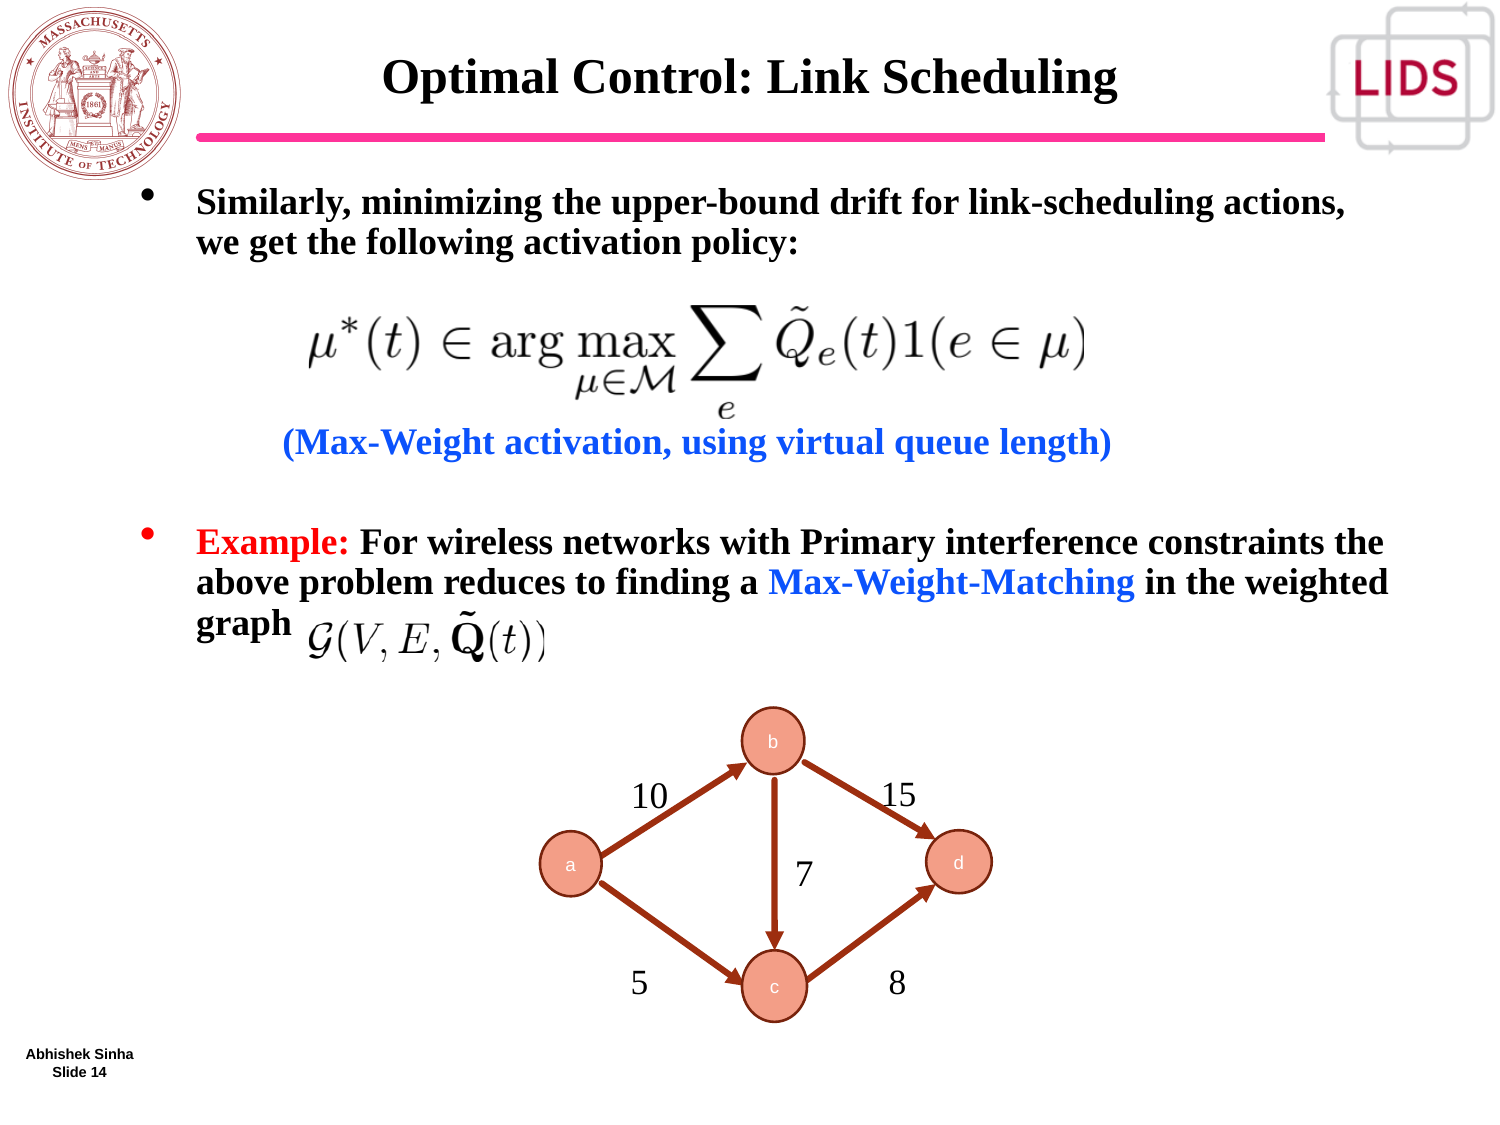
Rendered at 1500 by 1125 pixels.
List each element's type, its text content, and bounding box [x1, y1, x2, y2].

picture [0, 0, 188, 186]
text_box c [741, 950, 808, 1022]
text_box [768, 779, 781, 951]
list Similarly, minimizing the upper-bound drift for link-scheduling actions, we get the following activation policy: (Max-Weight activation, using virtual queue length) Example: For wireless networks with Primary interference constraints the above problem reduces to finding a Max-Weight-Matching in the weighted graph [125, 174, 1413, 938]
picture [1325, 0, 1500, 158]
text_box b [741, 707, 805, 775]
text_box 15 [875, 763, 923, 822]
text_box [601, 883, 742, 986]
text_box d [926, 830, 992, 894]
text_box 8 [882, 951, 912, 1009]
text_box 5 [625, 951, 655, 1009]
text_box [675, 762, 748, 809]
title Optimal Control: Link Scheduling [174, 9, 1338, 135]
picture [308, 303, 1085, 419]
text_box a [539, 831, 602, 897]
text_box 10 [625, 763, 675, 824]
picture [308, 611, 545, 662]
text_box 7 [789, 841, 820, 901]
text_box [905, 822, 936, 840]
text_box [807, 884, 936, 981]
